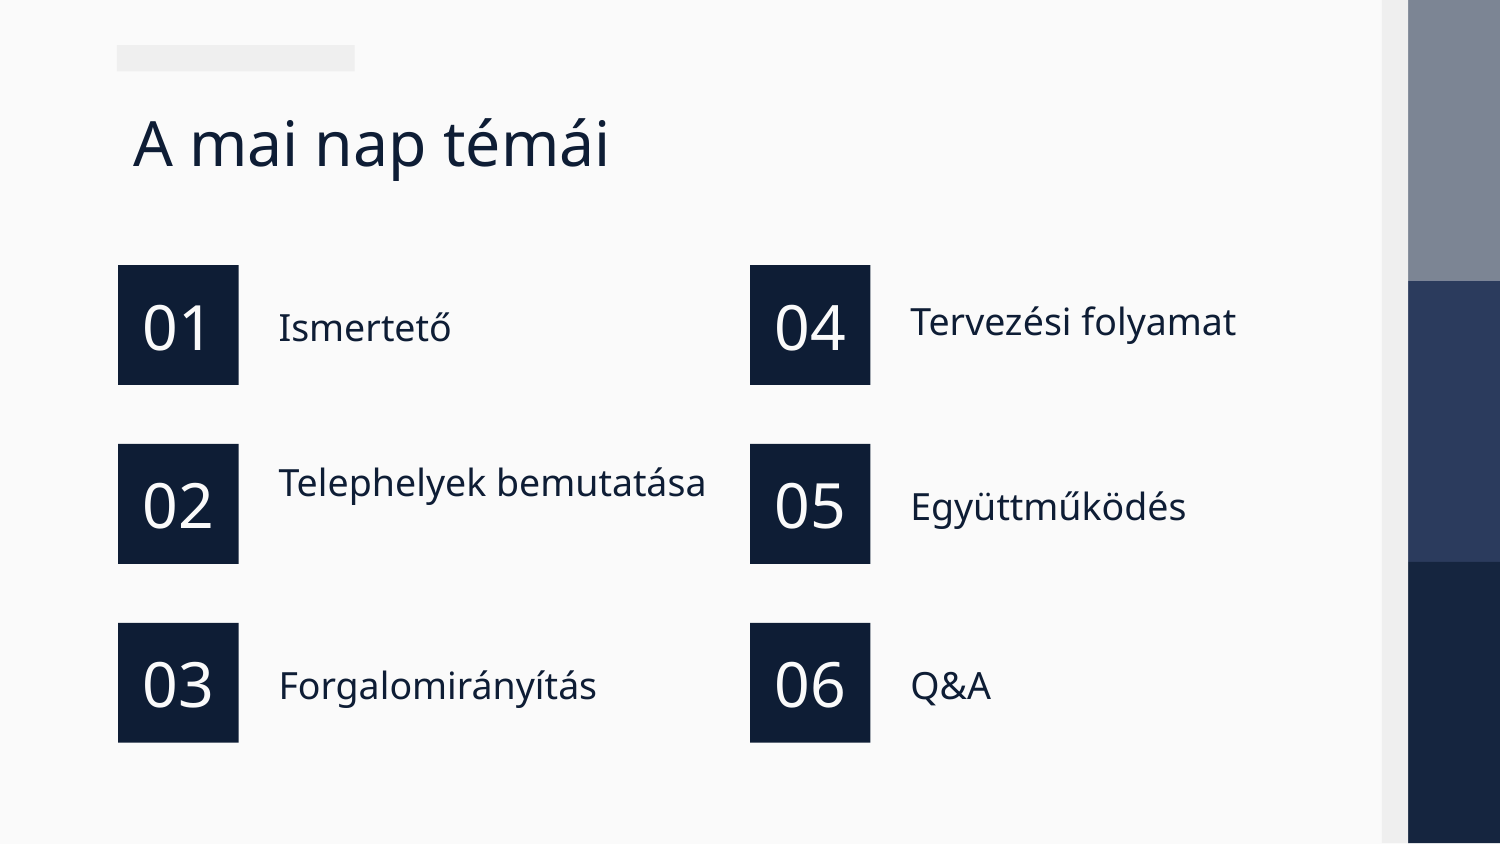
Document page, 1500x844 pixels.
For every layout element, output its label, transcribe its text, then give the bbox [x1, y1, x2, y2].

title 04 [750, 265, 871, 385]
title 02 [118, 443, 239, 564]
subtitle Együttműködés [895, 467, 1382, 588]
subtitle Tervezési folyamat [895, 282, 1382, 403]
title 05 [750, 443, 871, 564]
title 01 [118, 265, 239, 385]
subtitle Q&A [895, 646, 1311, 767]
subtitle Forgalomirányítás [263, 646, 679, 767]
title 06 [750, 622, 871, 743]
subtitle Ismertető [263, 289, 679, 409]
title 03 [118, 622, 239, 743]
subtitle Telephelyek bemutatása [263, 443, 725, 564]
title A mai nap témái [118, 88, 1382, 183]
